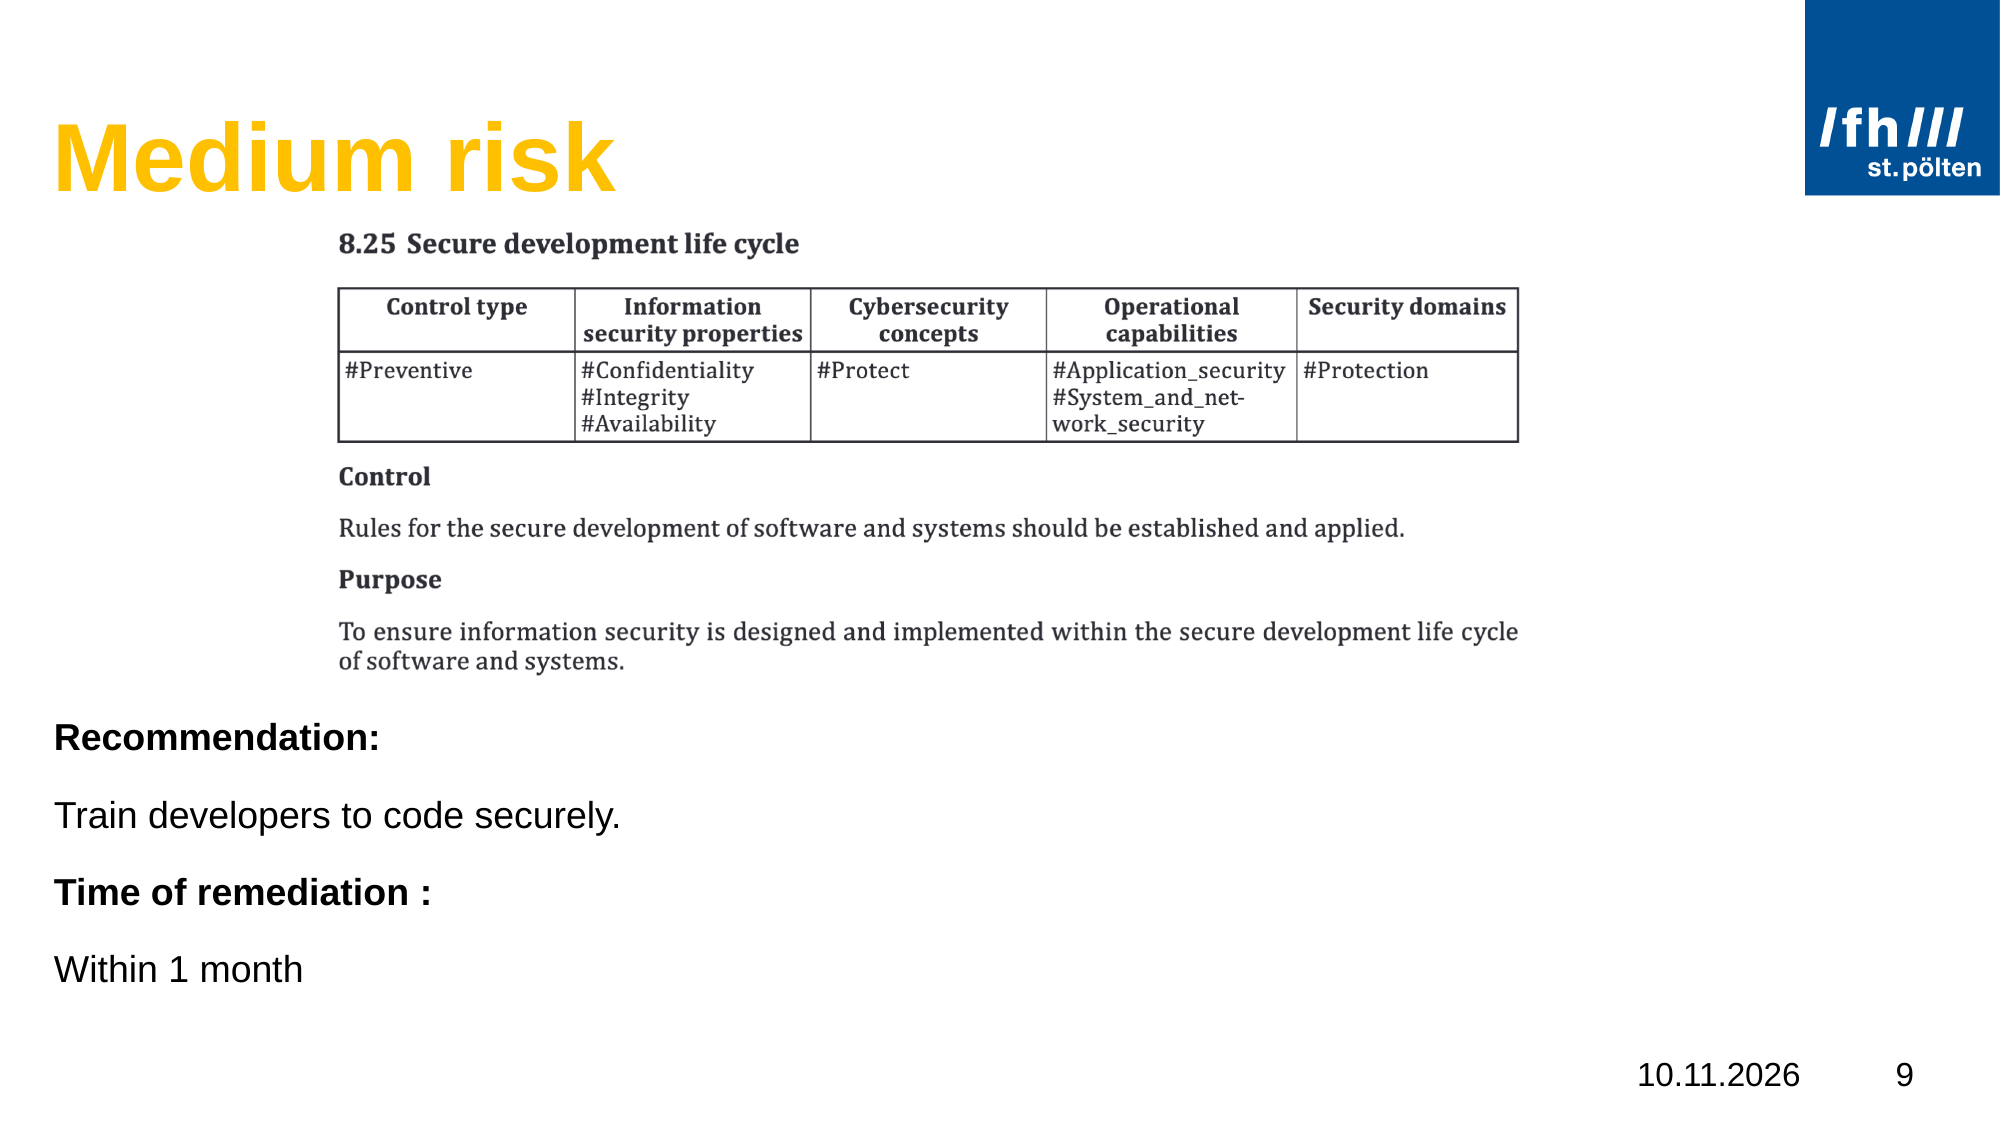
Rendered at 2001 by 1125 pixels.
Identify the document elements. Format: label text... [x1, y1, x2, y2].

picture [1805, 0, 2000, 196]
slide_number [1366, 1042, 1817, 1103]
slide_number 9 [1817, 1042, 1930, 1103]
list Medium risk [37, 75, 1721, 220]
picture [273, 204, 1549, 688]
list Recommendation: Train developers to code securely. Time of remediation : Within 1 month [39, 692, 1723, 1098]
